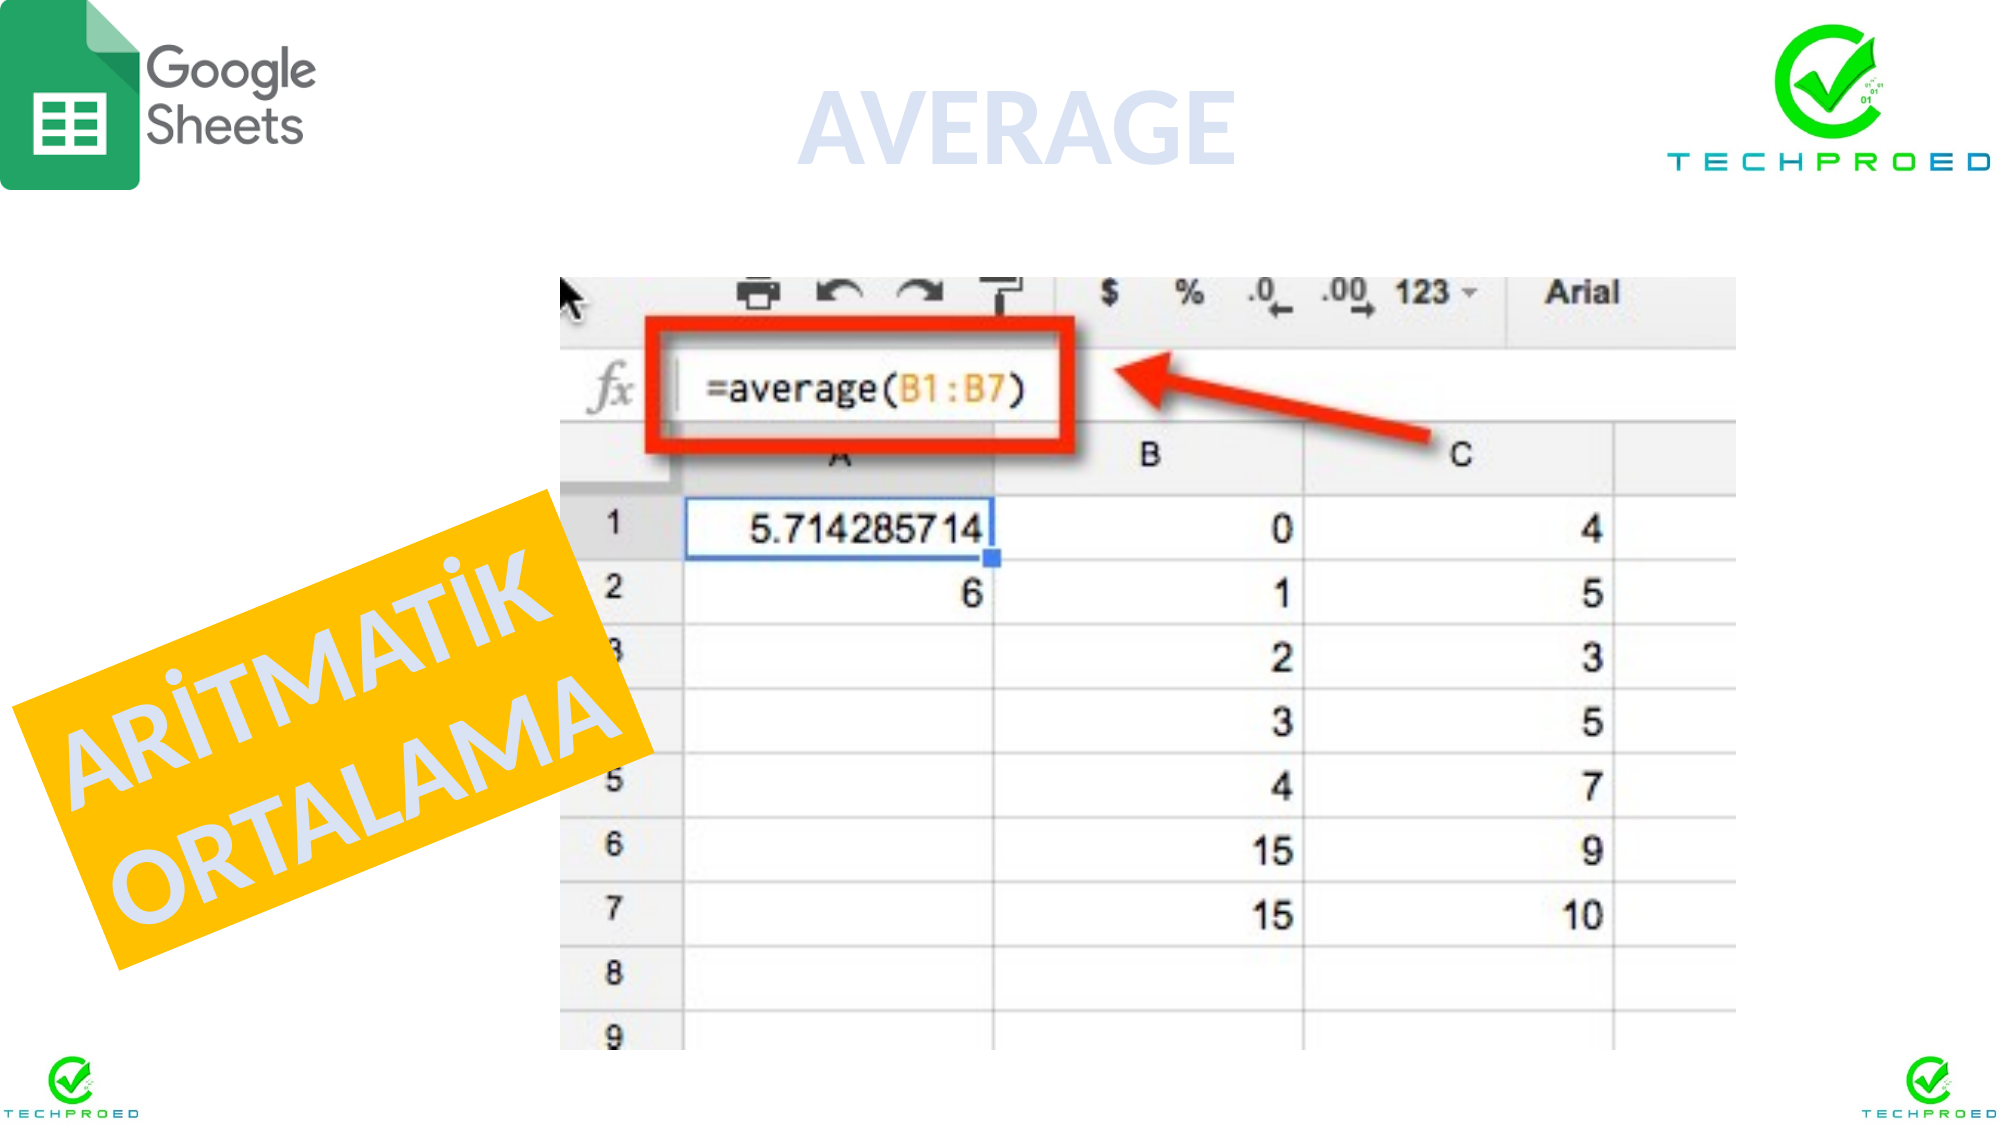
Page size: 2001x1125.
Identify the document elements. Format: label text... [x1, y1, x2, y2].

picture [1659, 7, 2000, 189]
text_box ARİTMATİK ORTALAMA [11, 488, 560, 971]
picture [560, 277, 1736, 1050]
text_box AVERAGE [782, 44, 1254, 195]
picture [1858, 1049, 2000, 1125]
picture [0, 0, 316, 190]
picture [0, 1049, 142, 1125]
